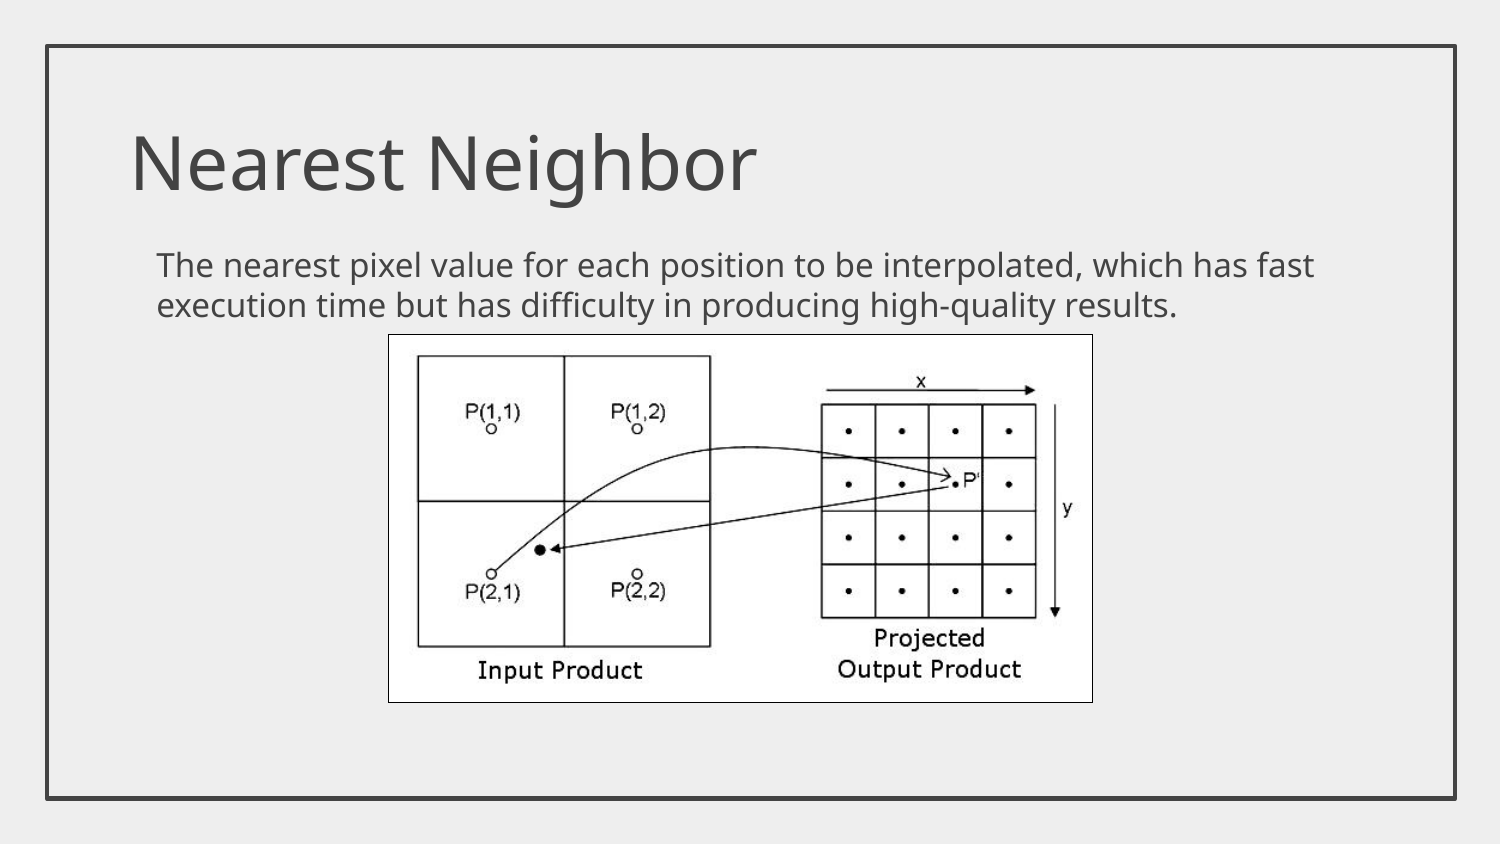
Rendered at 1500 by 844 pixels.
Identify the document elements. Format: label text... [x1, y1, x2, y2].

list The nearest pixel value for each position to be interpolated, which has fast execution time but has difficulty in producing high-quality results. [116, 229, 1337, 726]
picture [388, 334, 1093, 703]
title Nearest Neighbor [115, 100, 1302, 223]
